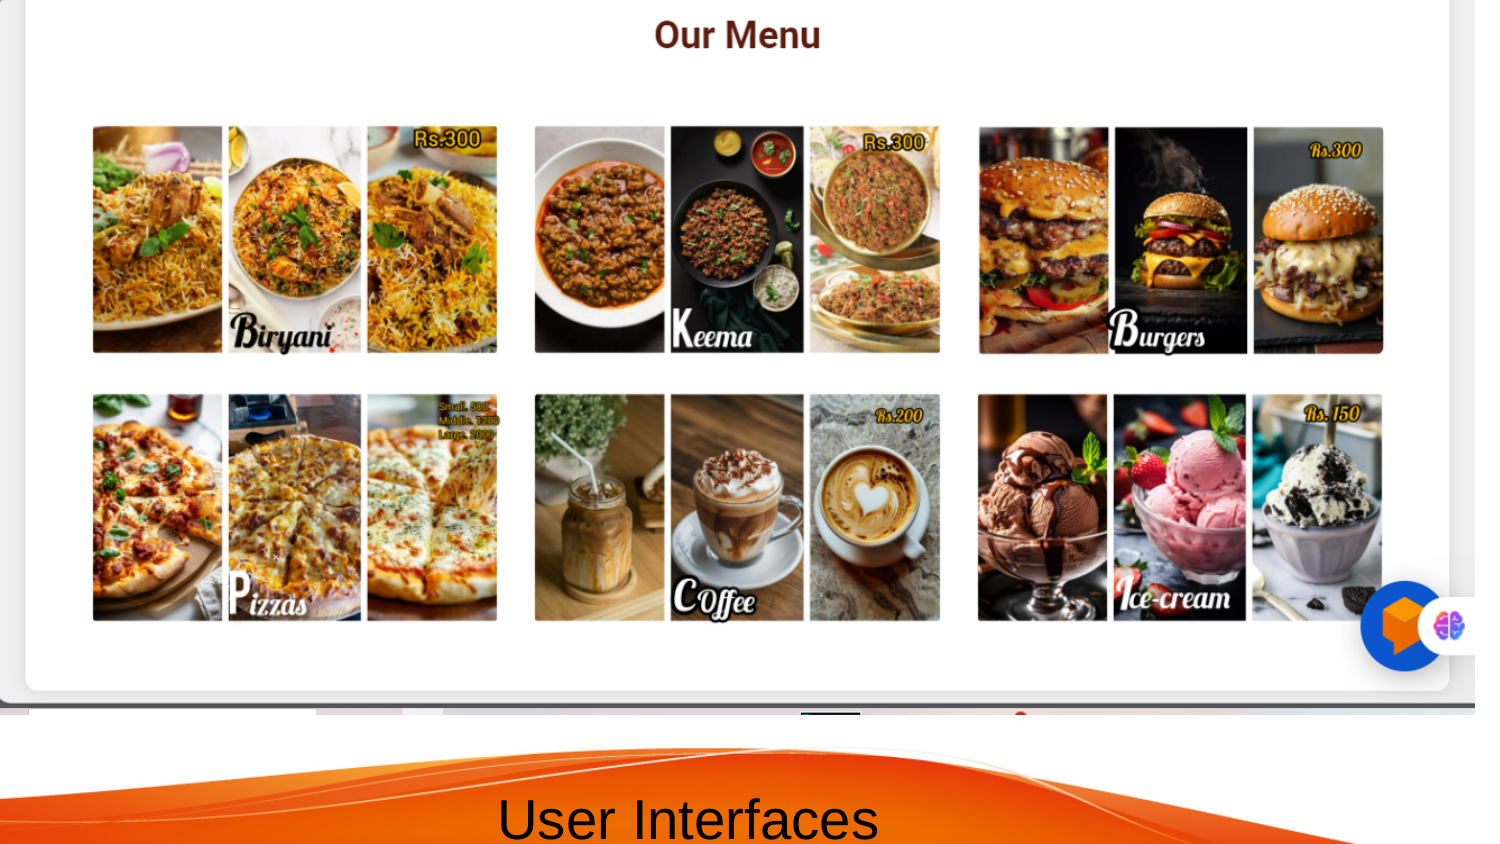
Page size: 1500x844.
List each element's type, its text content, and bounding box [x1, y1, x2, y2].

picture [0, 0, 1500, 844]
title User Interfaces [433, 767, 944, 844]
